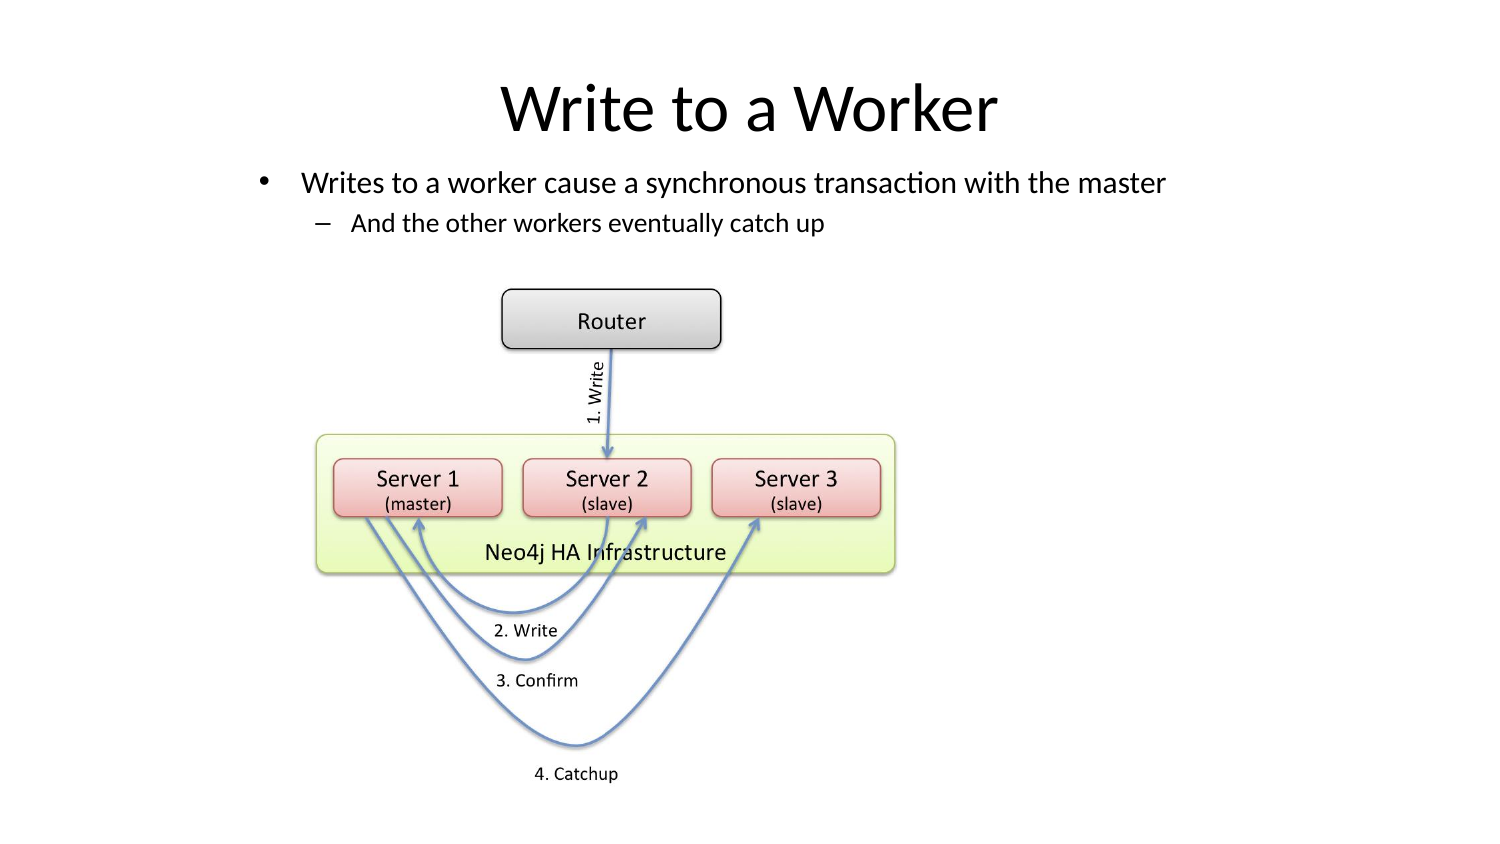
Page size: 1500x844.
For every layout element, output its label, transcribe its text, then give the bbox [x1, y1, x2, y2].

picture [311, 285, 901, 788]
title Write to a Worker [75, 33, 1425, 175]
list Writes to a worker cause a synchronous transaction with the master And the other workers eventually catch up [243, 154, 1257, 269]
